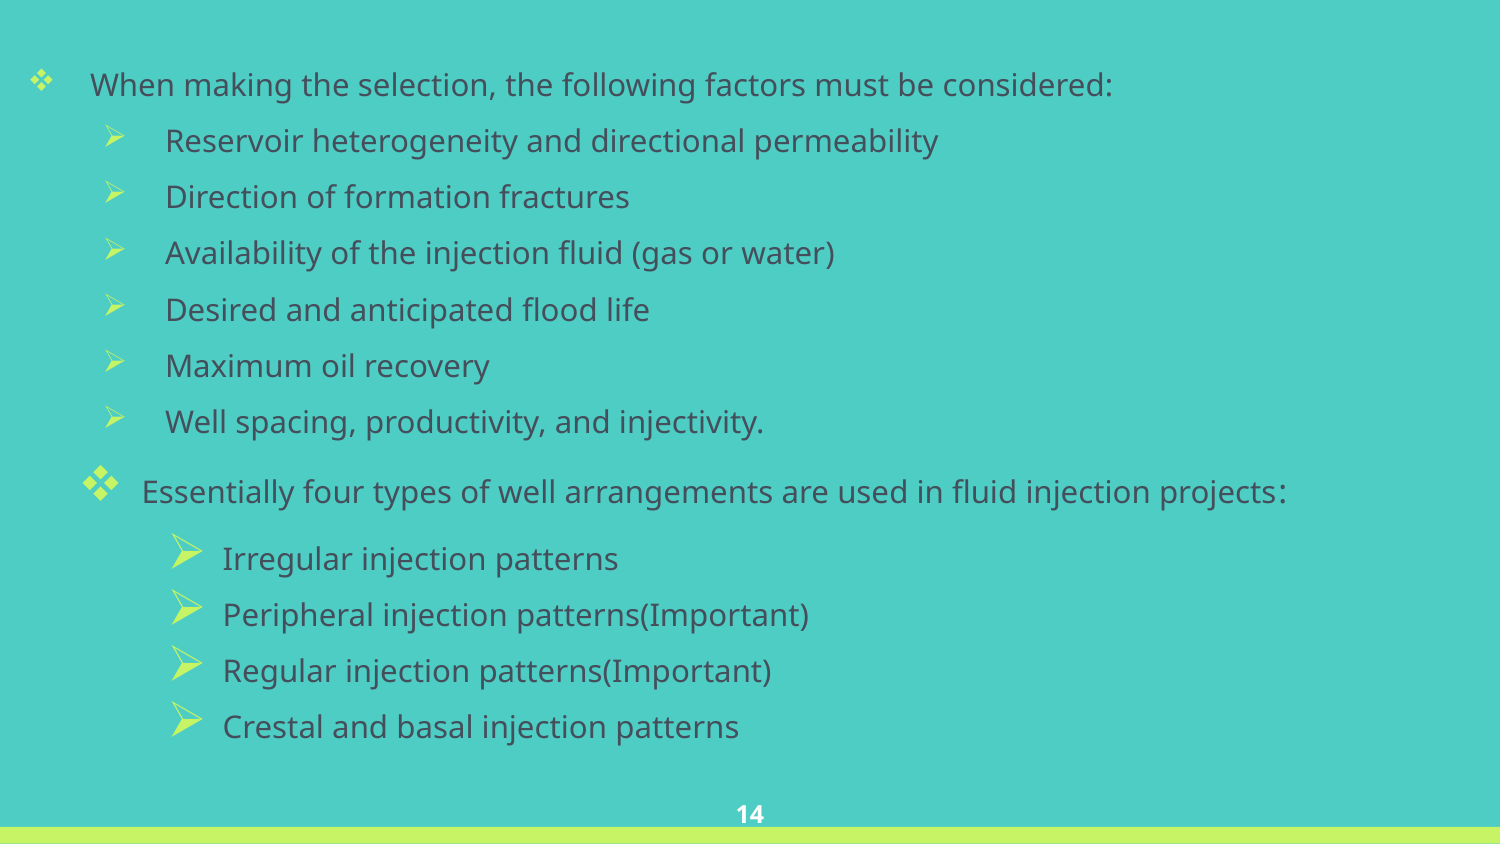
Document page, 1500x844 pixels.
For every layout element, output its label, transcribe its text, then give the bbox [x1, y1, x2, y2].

text_box Irregular injection patterns Peripheral injection patterns(Important) Regular injection patterns(Important) Crestal and basal injection patterns [152, 512, 1373, 753]
text_box Essentially four types of well arrangements are used in fluid injection projects: [63, 462, 1465, 555]
list When making the selection, the following factors must be considered: Reservoir heterogeneity and directional permeability Direction of formation fractures Availability of the injection fluid (gas or water) Desired and anticipated flood life Maximum oil recovery Well spacing, productivity, and injectivity. [0, 50, 1346, 447]
slide_number 14 [705, 783, 795, 835]
